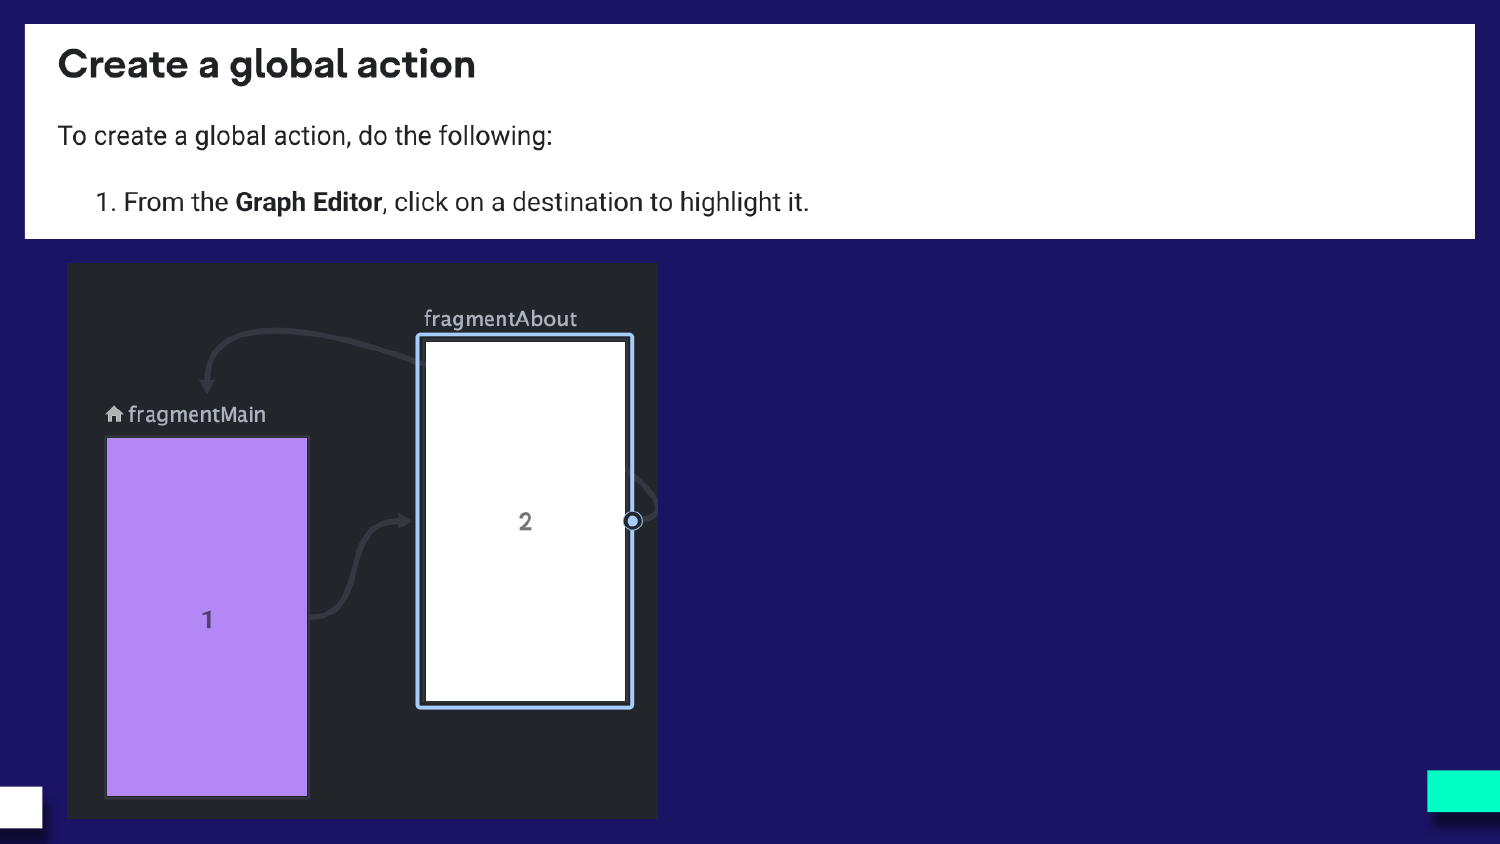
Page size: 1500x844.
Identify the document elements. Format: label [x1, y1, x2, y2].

text_box [1427, 770, 1500, 813]
picture [24, 24, 1476, 239]
text_box [0, 786, 43, 829]
picture [67, 263, 658, 819]
